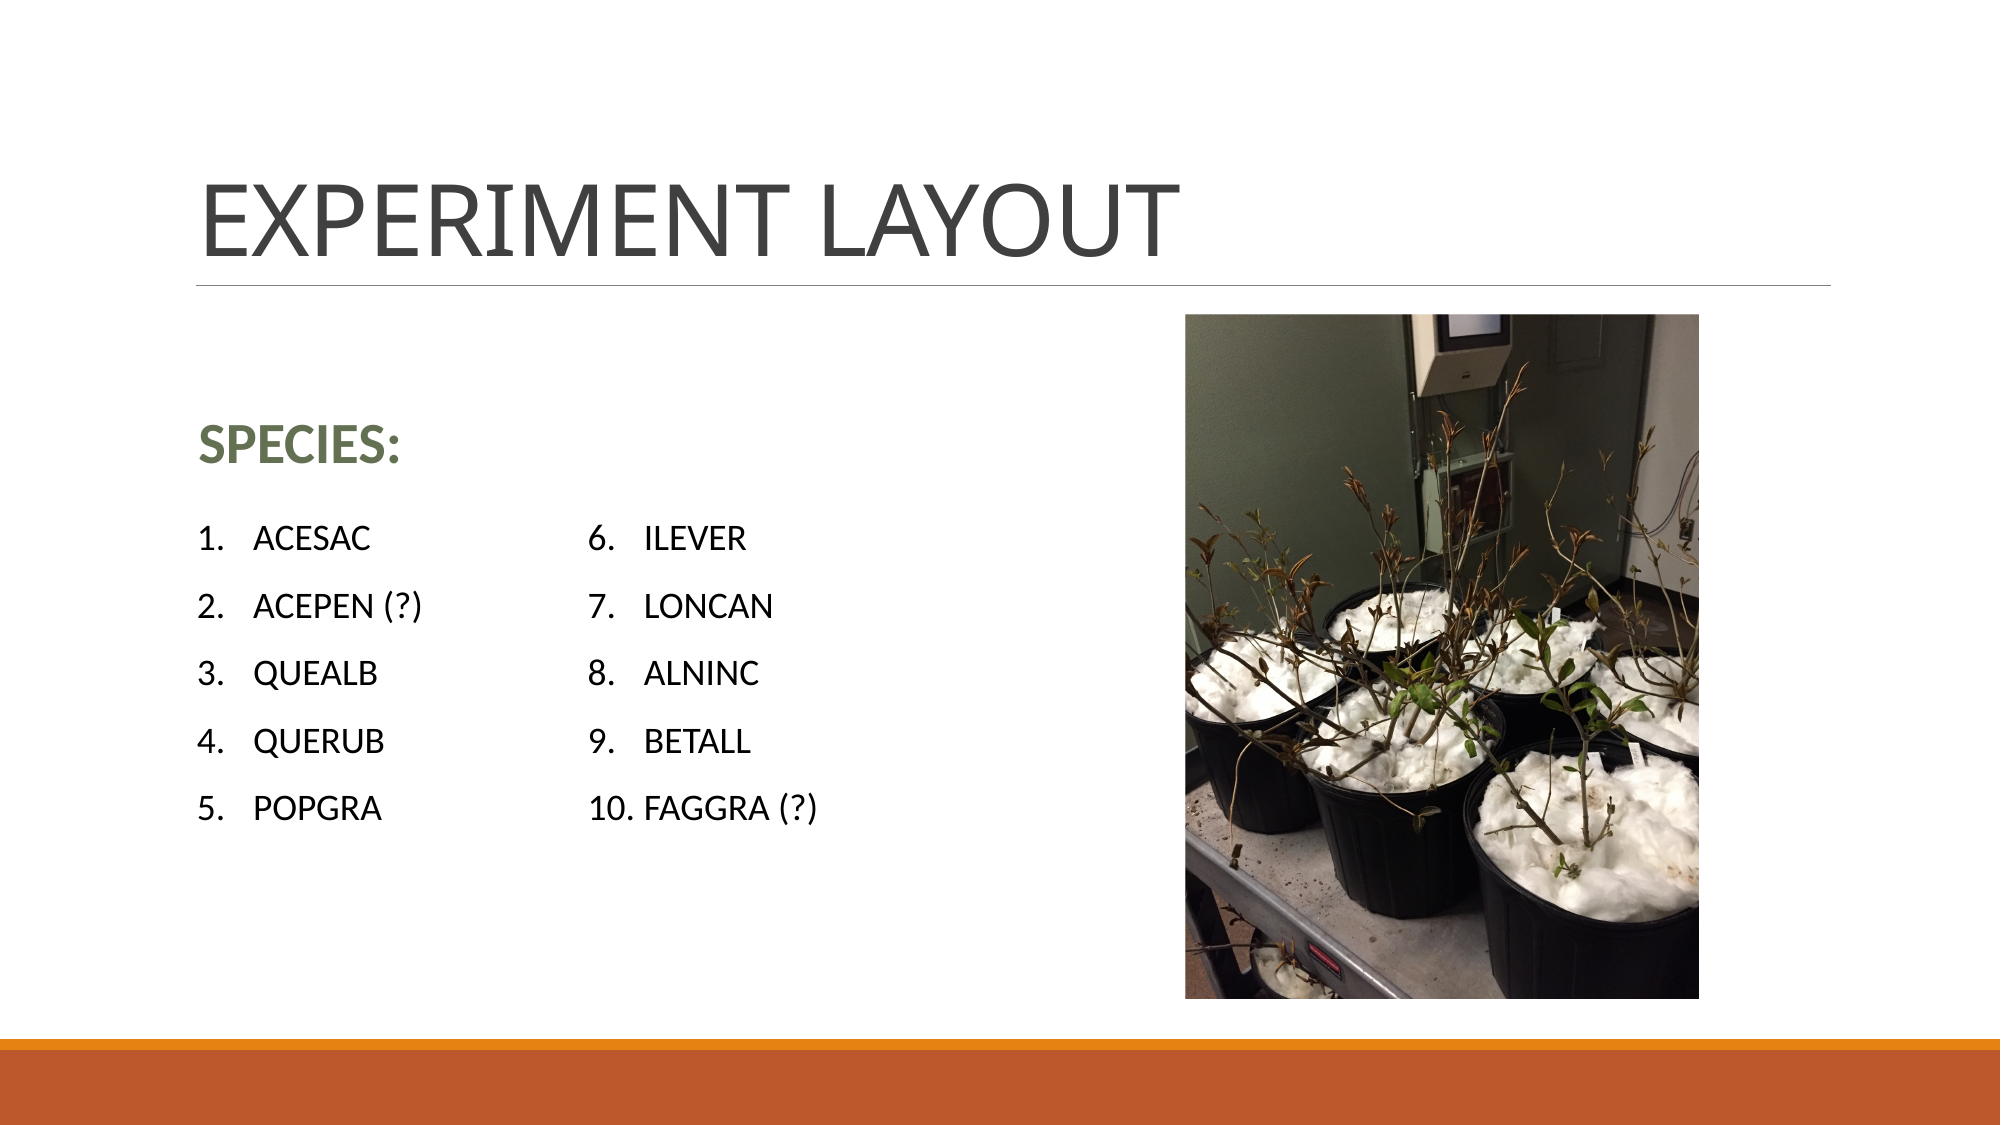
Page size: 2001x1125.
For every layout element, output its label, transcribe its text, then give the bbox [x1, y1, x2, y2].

text_box ACESAC ACEPEN (?) QUEALB QUERUB POPGRA ILEVER LONCAN ALNINC BETALL FAGGRA (?) [182, 483, 994, 1020]
title EXPERIMENT LAYOUT [182, 46, 1832, 285]
picture [1099, 315, 1785, 998]
text_box SPECIES: [183, 397, 417, 483]
